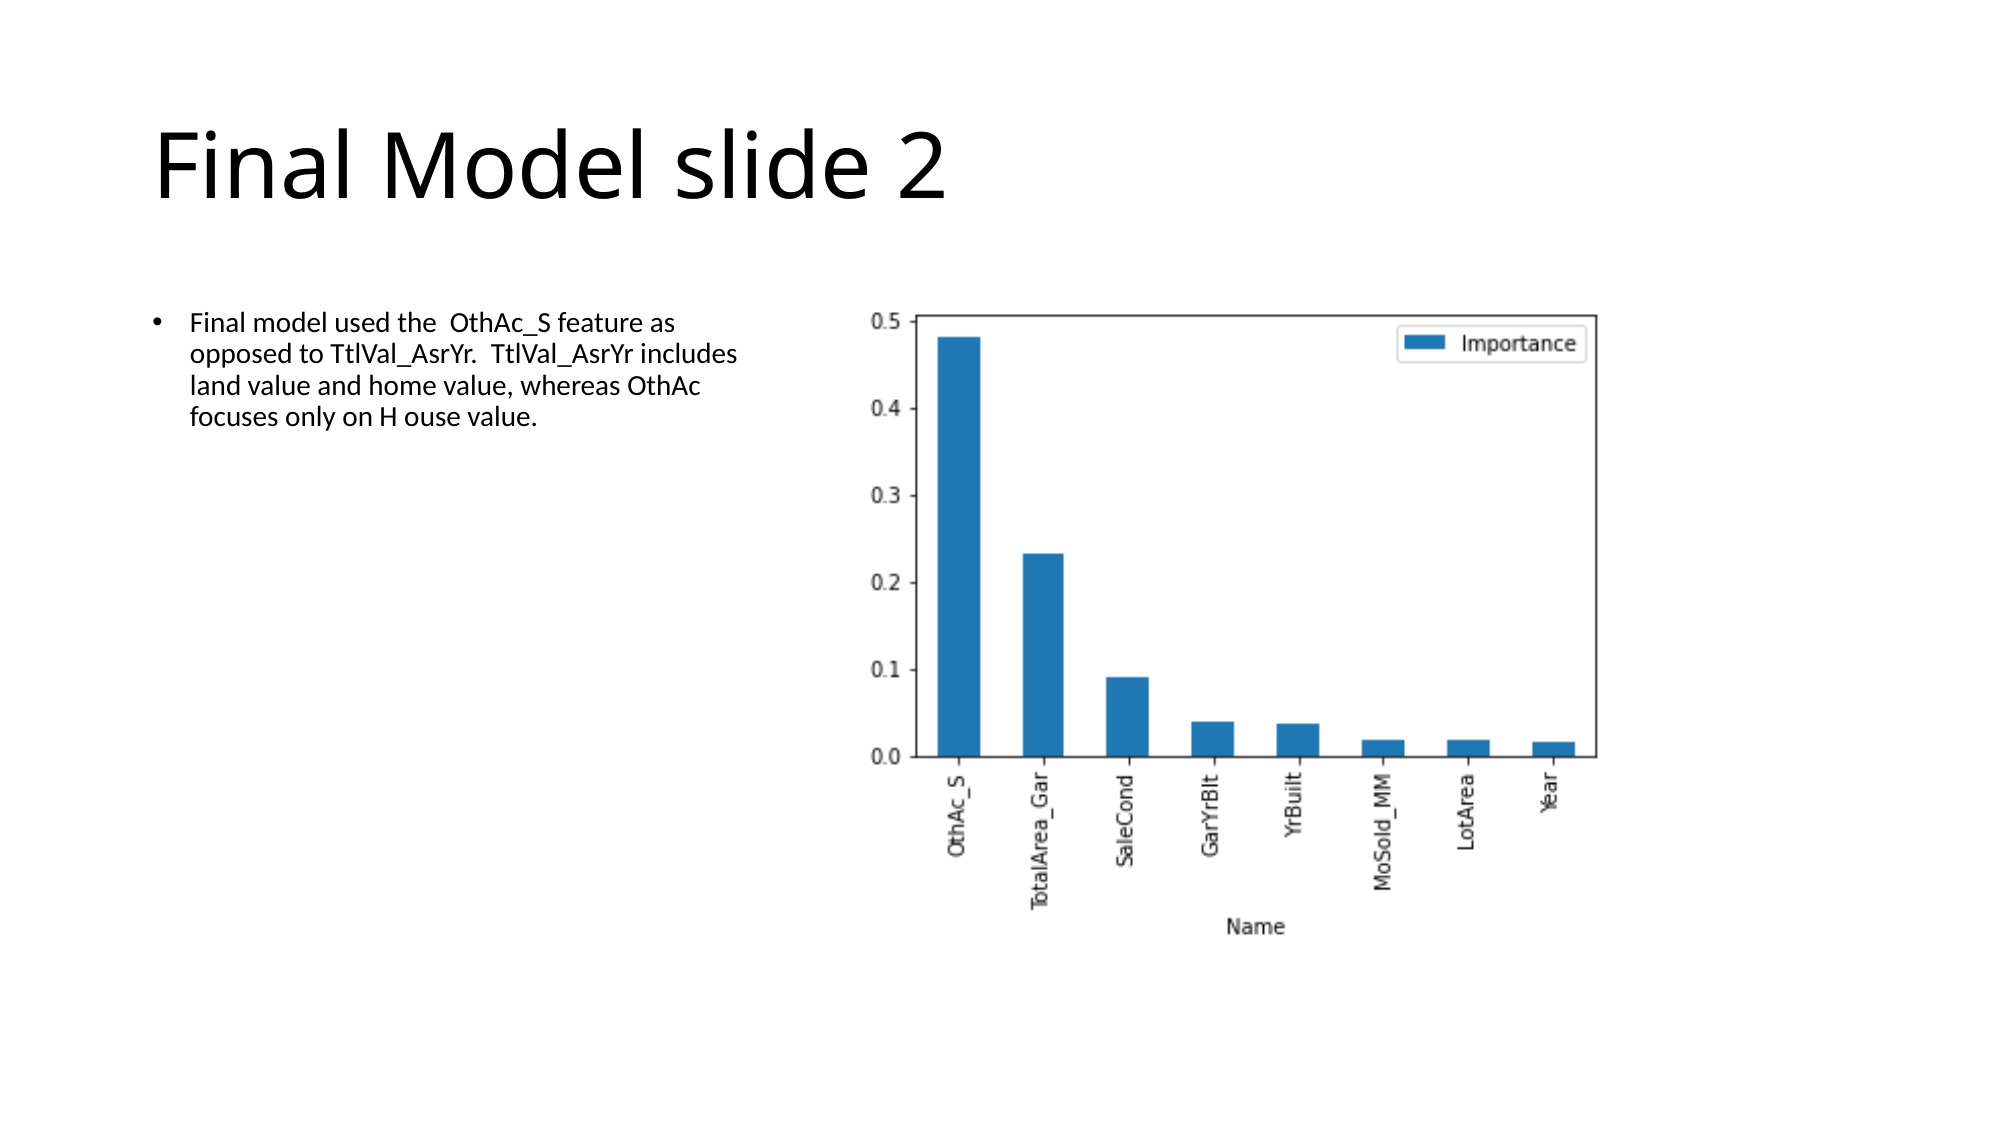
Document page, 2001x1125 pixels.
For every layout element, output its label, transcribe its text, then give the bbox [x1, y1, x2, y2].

title Final Model slide 2 [137, 59, 1863, 278]
picture [855, 299, 1610, 953]
list Final model used the OthAc_S feature as opposed to TtlVal_AsrYr. TtlVal_AsrYr includes land value and home value, whereas OthAc focuses only on H ouse value. [137, 299, 768, 1014]
